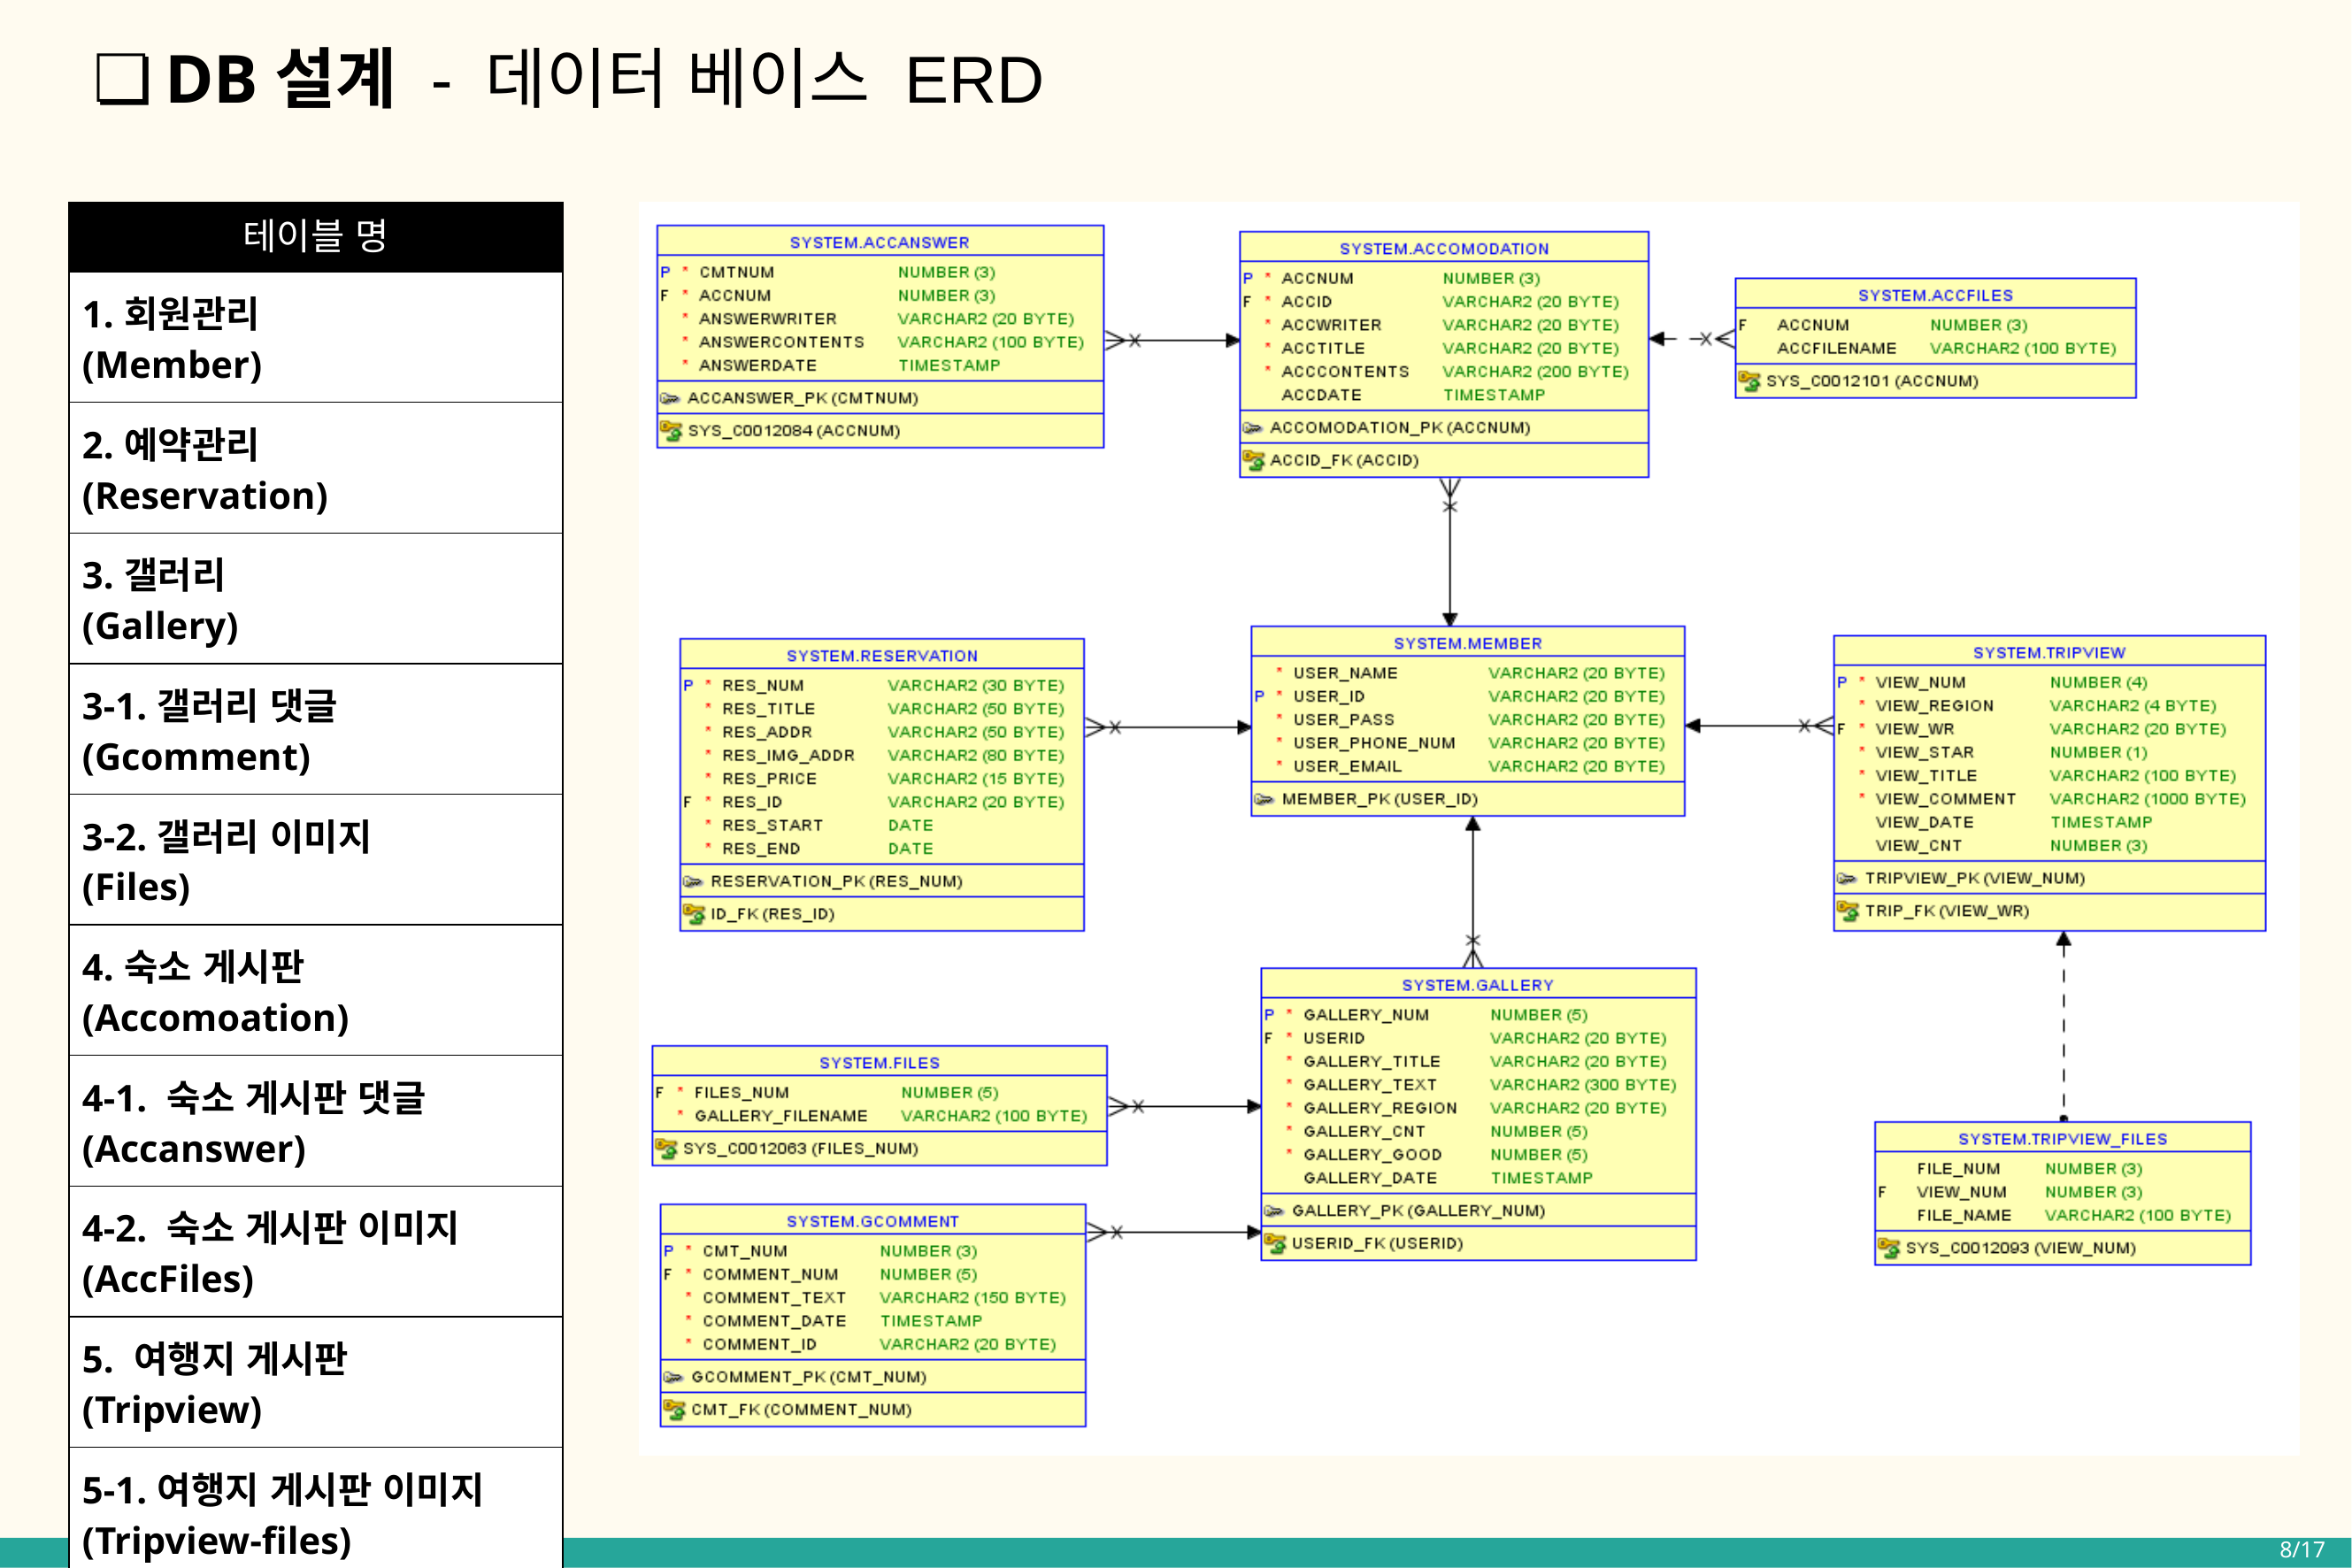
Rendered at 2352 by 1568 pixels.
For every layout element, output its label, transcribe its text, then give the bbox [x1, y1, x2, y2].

table_cell 4-1. 숙소 게시판 댓글 (Accanswer) [70, 1056, 562, 1186]
table_cell 4-2. 숙소 게시판 이미지 (AccFiles) [70, 1187, 562, 1316]
table_cell 5. 여행지 게시판 (Tripview) [70, 1318, 562, 1447]
table_cell 4.숙소 게시판 (Accomoation) [70, 926, 562, 1055]
table_cell 5-1.여행지 게시판 이미지 (Tripview-files) [70, 1448, 562, 1568]
table_cell 1.회원관리 (Member) [70, 273, 562, 402]
table_cell 3-1.갤러리 댓글 (Gcomment) [70, 665, 562, 794]
table_cell 2.예약관리 (Reservation) [70, 403, 562, 533]
picture [639, 202, 2300, 1456]
title DB설계 - 데이터 베이스 ERD [69, 19, 2261, 141]
slide_number 8/17 [2225, 1080, 2342, 1568]
table_cell 3-2.갤러리 이미지 (Files) [70, 795, 562, 924]
table_cell 3.갤러리 (Gallery) [70, 534, 562, 663]
table_header 테이블 명 [70, 203, 562, 271]
